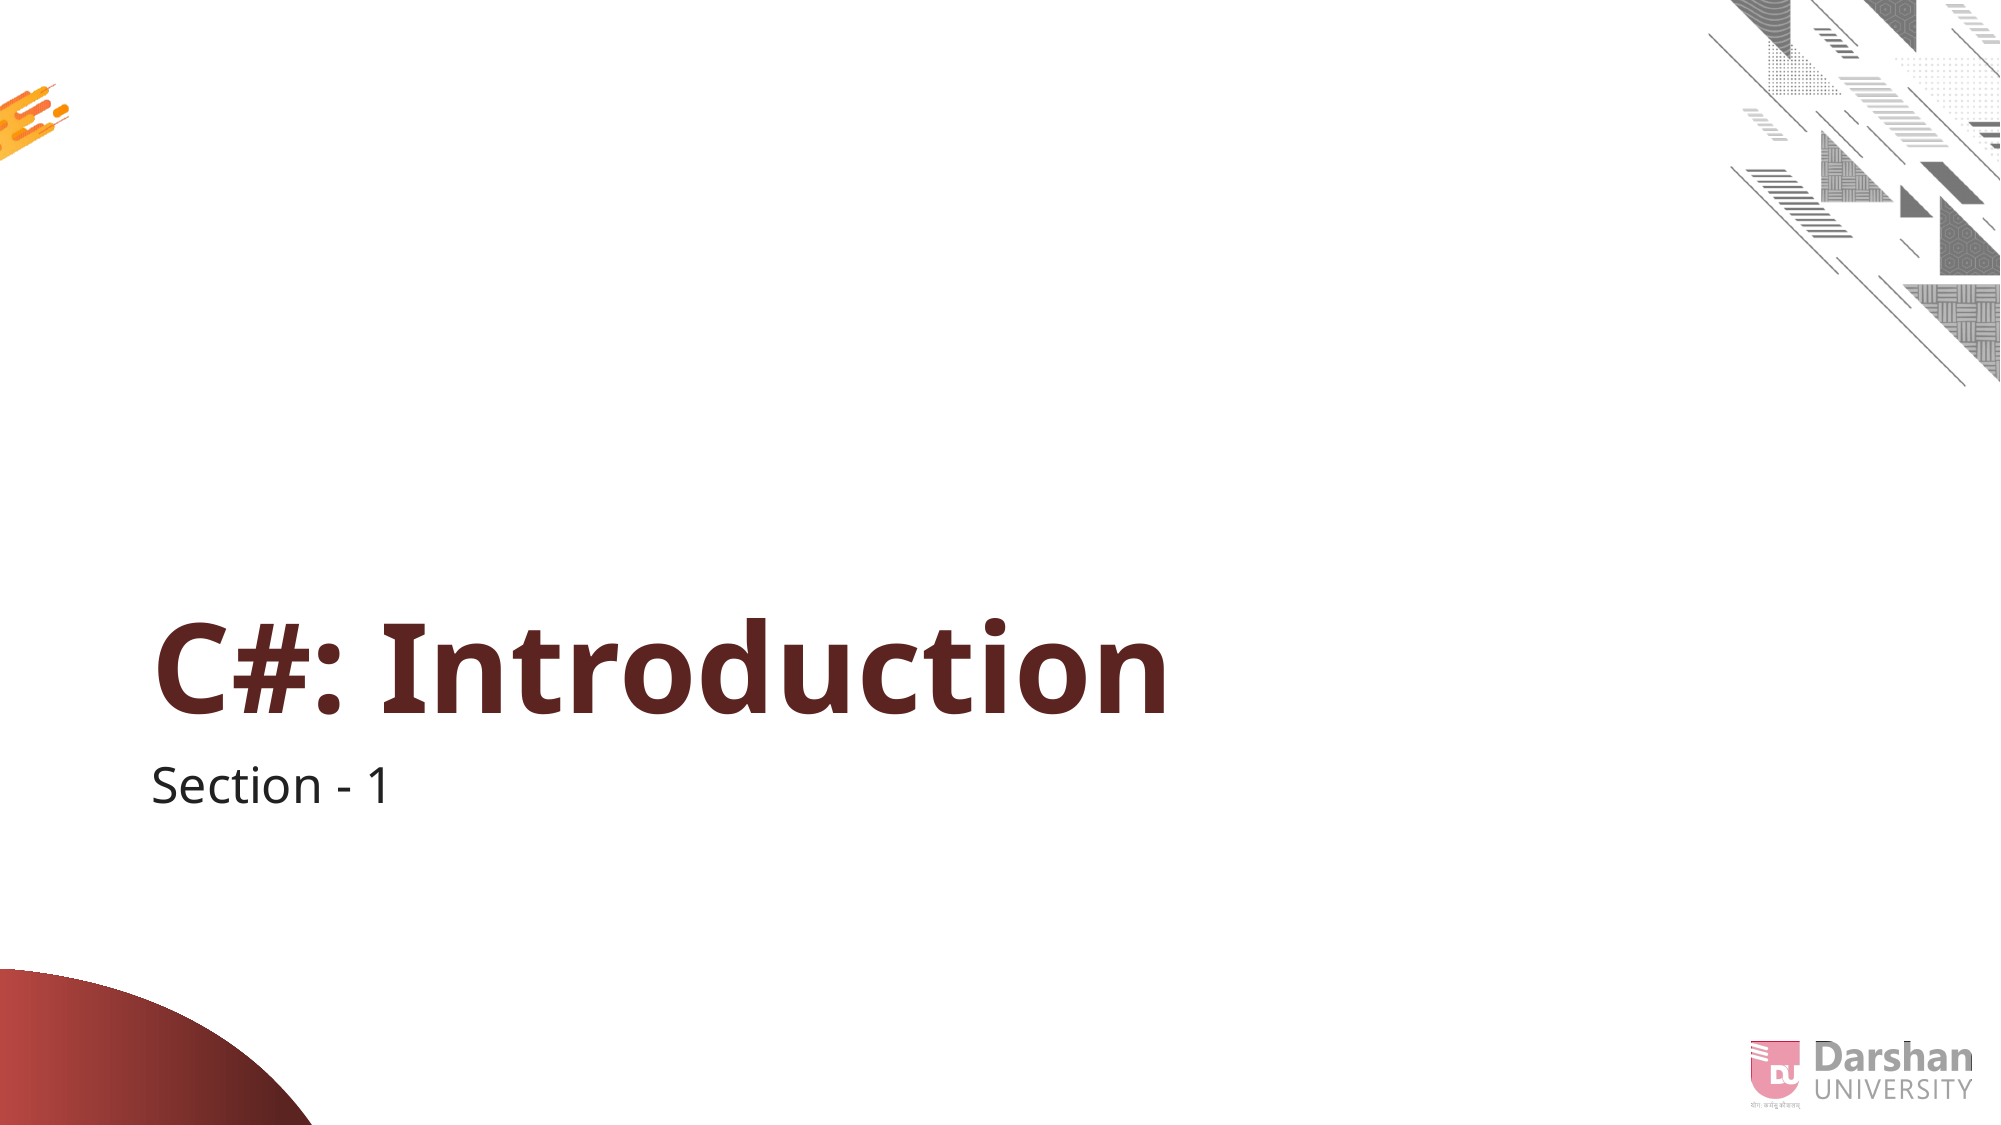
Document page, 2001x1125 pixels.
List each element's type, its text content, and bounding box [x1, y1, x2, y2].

picture [0, 65, 90, 193]
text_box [1751, 1041, 1972, 1109]
list Section - 1 [136, 752, 1862, 999]
title C#: Introduction [136, 280, 1862, 749]
